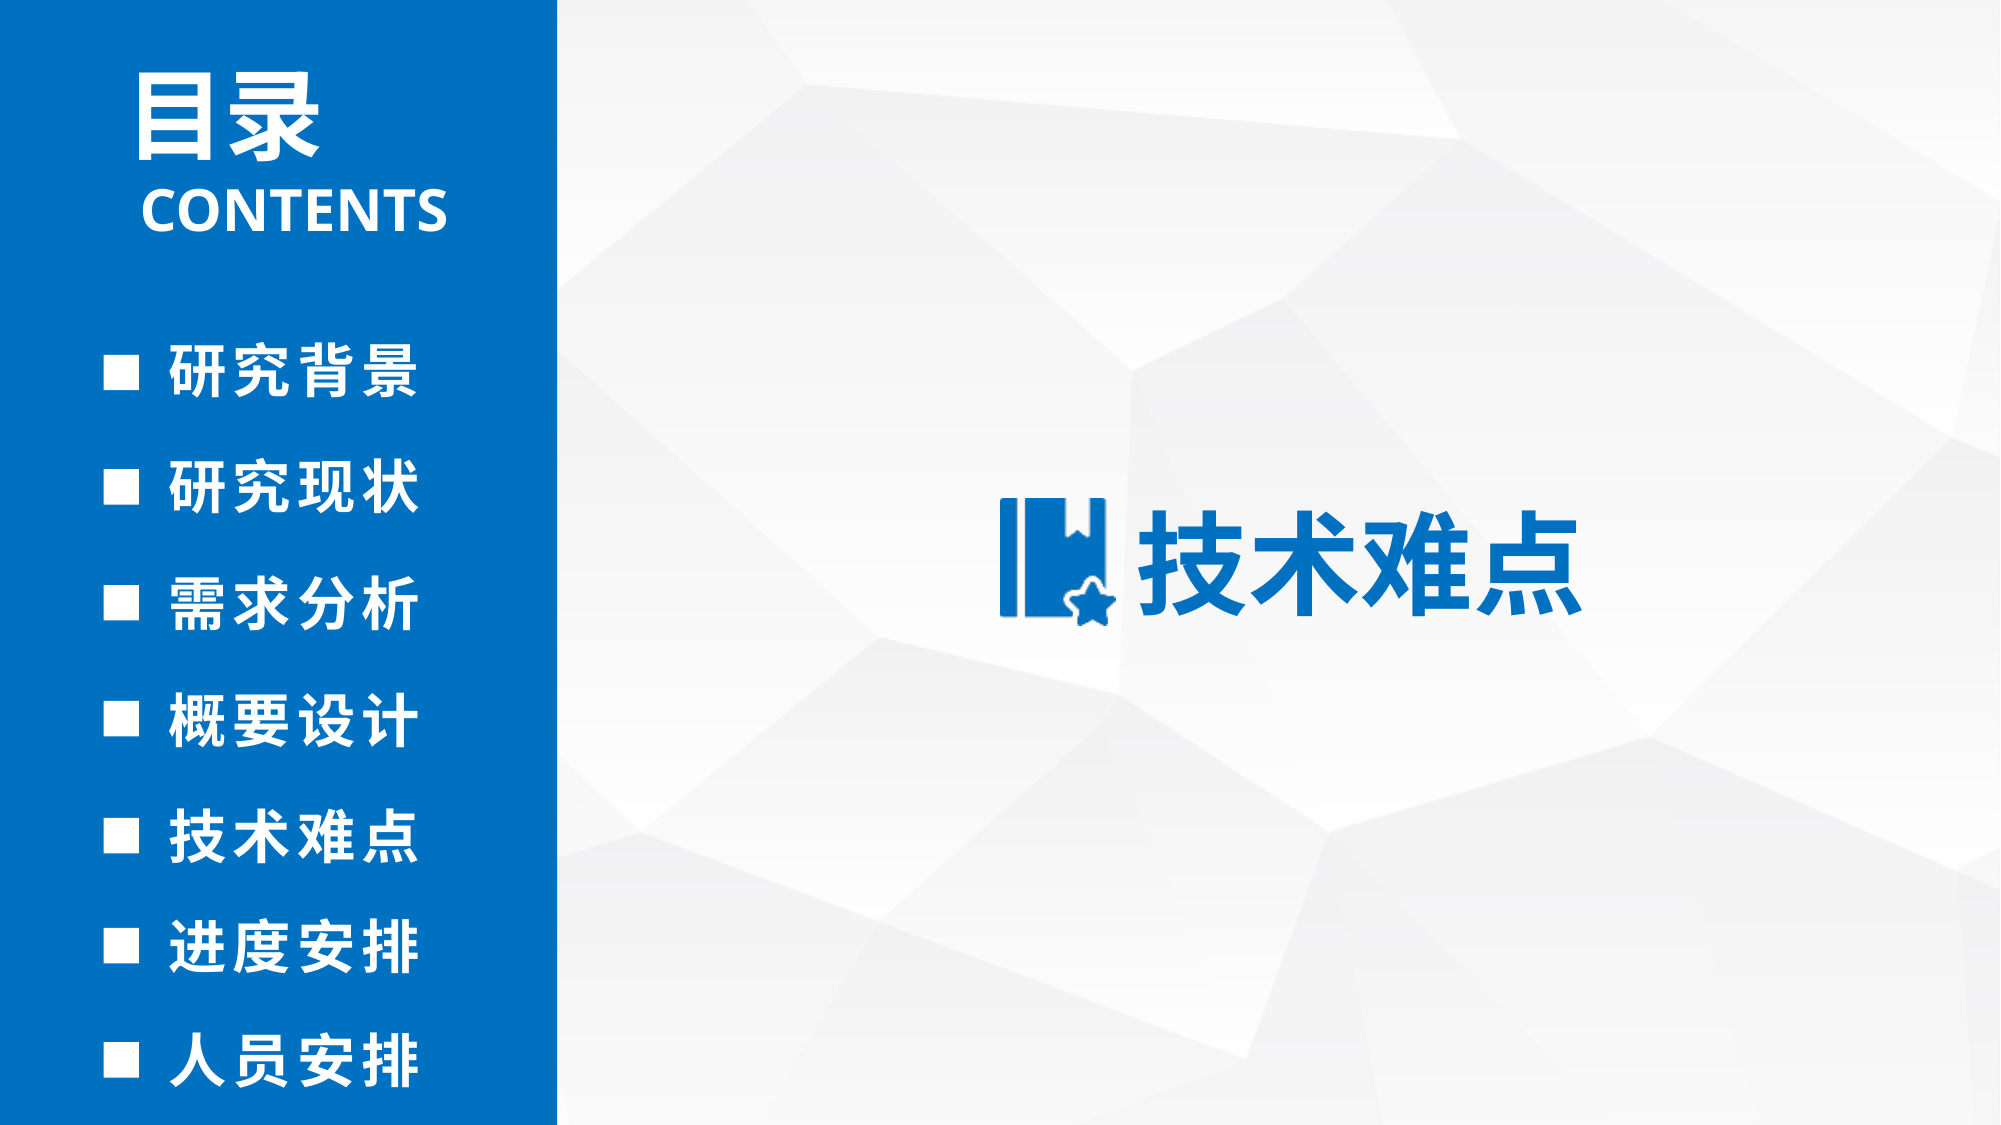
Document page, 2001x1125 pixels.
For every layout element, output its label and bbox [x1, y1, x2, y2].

picture [0, 0, 2000, 1125]
text_box [1000, 486, 1607, 639]
text_box [103, 559, 443, 646]
text_box [103, 676, 443, 792]
text_box [103, 326, 443, 443]
text_box [72, 45, 485, 252]
text_box [103, 792, 443, 950]
text_box [103, 443, 443, 559]
